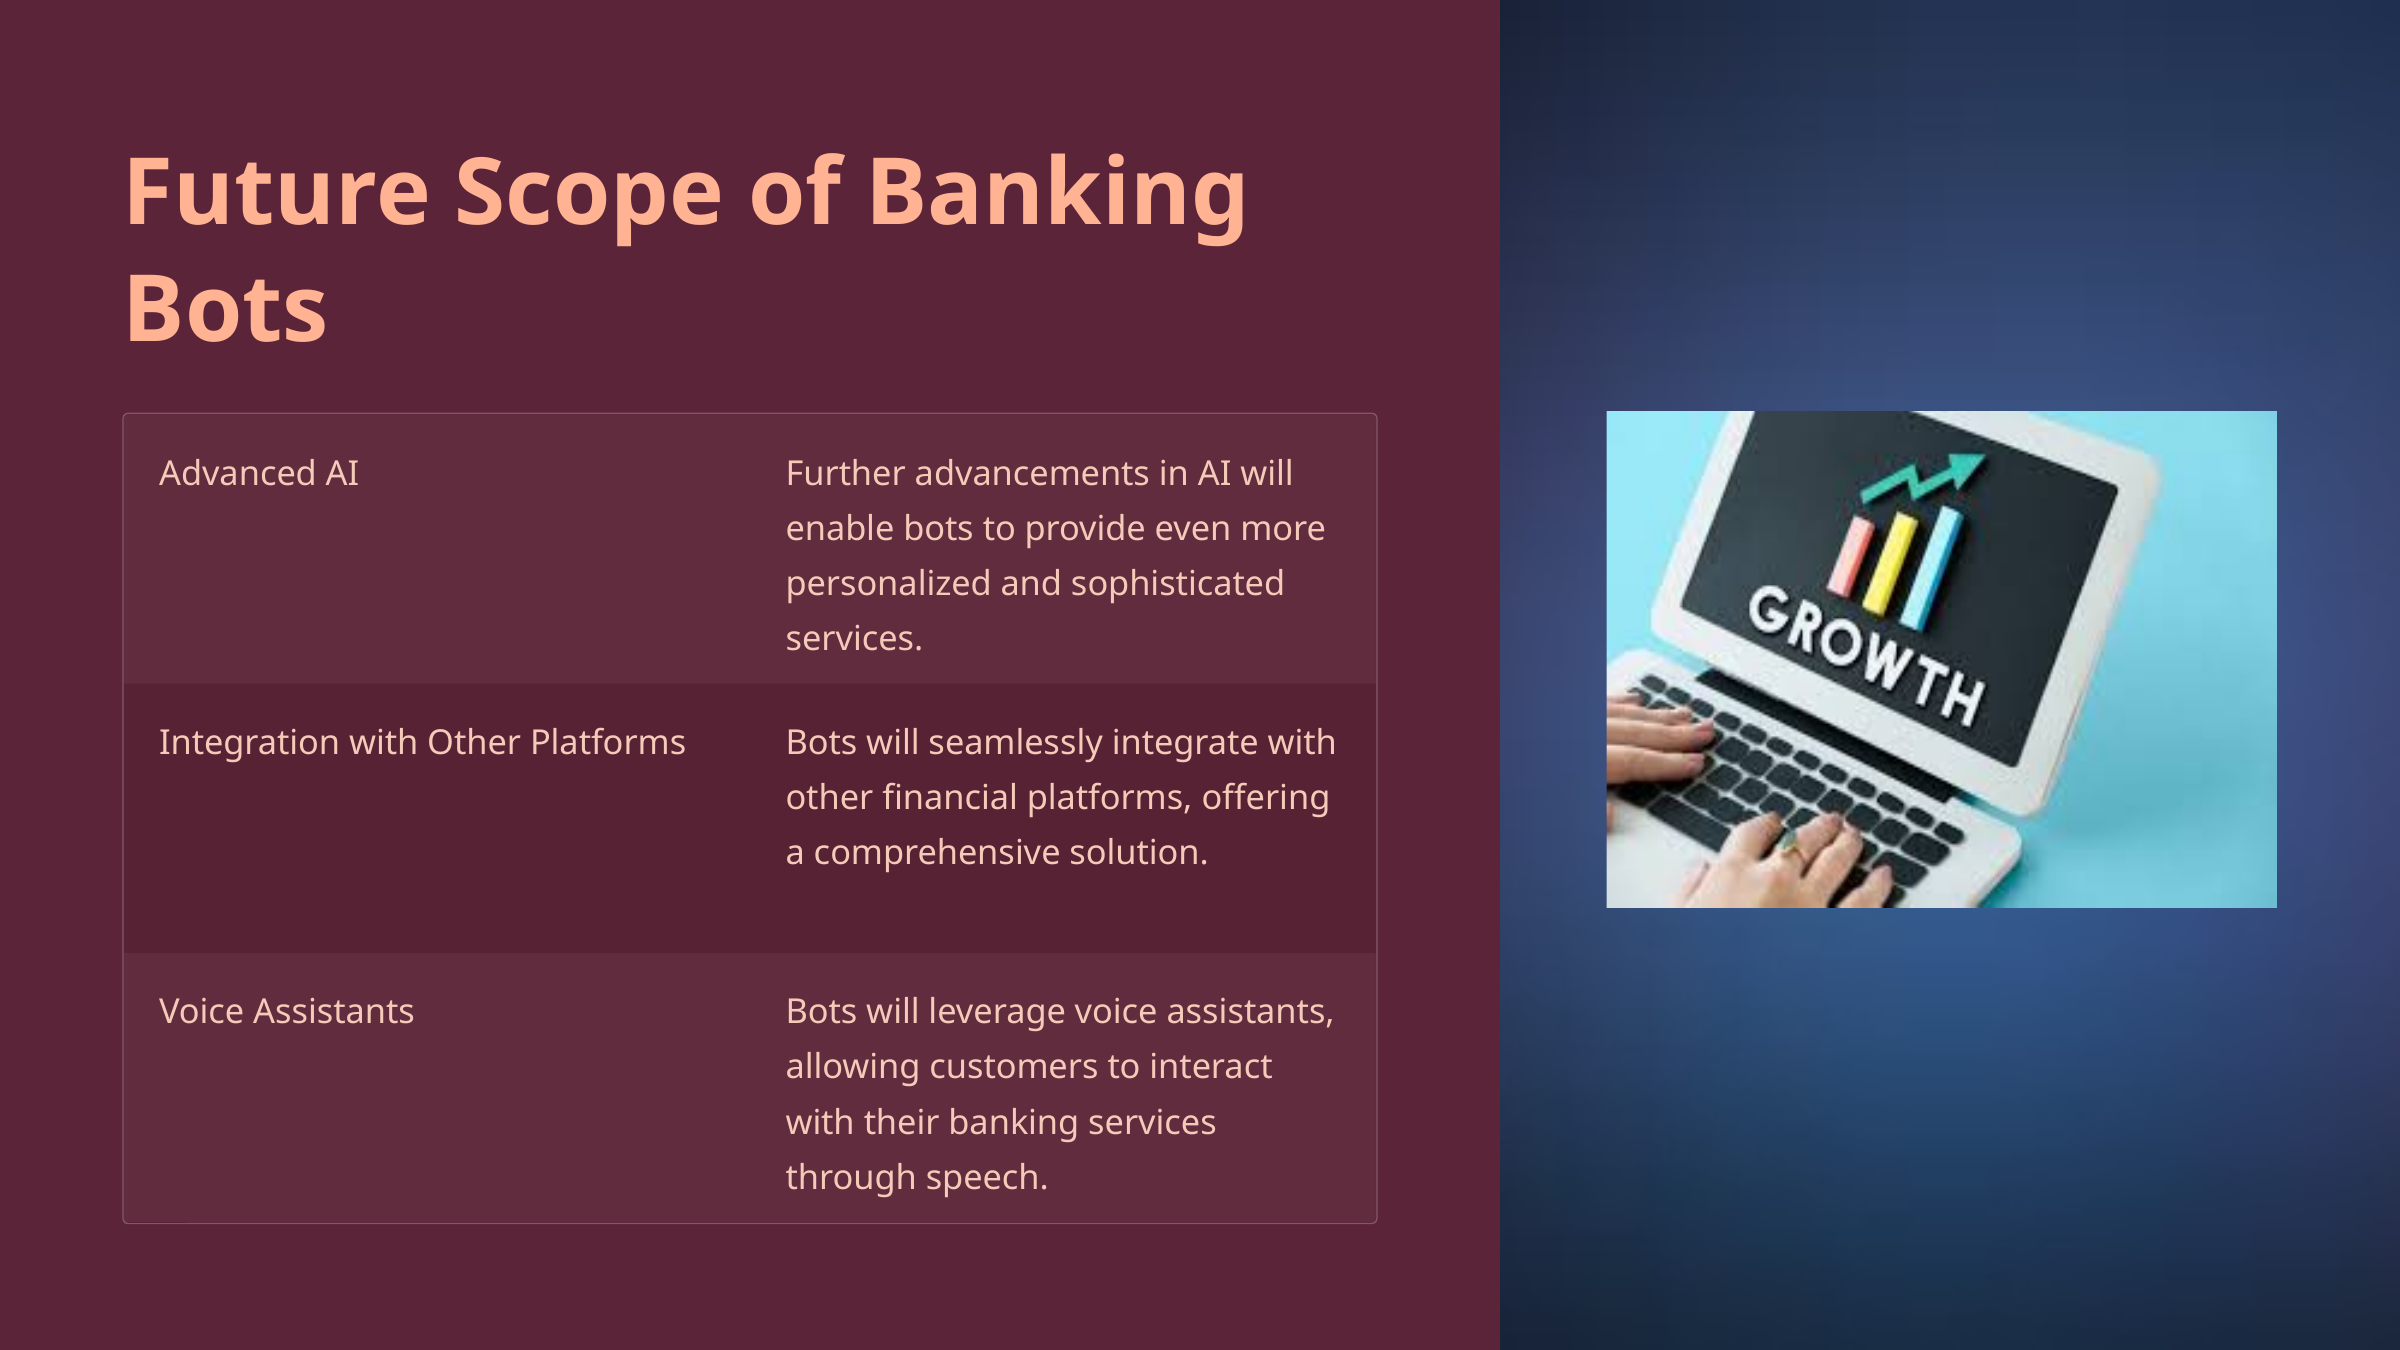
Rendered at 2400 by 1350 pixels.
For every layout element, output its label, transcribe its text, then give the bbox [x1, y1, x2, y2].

picture [1499, 0, 2400, 1350]
text_box Voice Assistants [159, 975, 715, 1032]
text_box [124, 683, 1376, 952]
text_box Future Scope of Banking Bots [122, 126, 1377, 361]
text_box [124, 952, 1376, 1223]
text_box Advanced AI [159, 436, 715, 493]
text_box Further advancements in AI will enable bots to provide even more personalized and sophisticated services. [785, 436, 1341, 662]
text_box Integration with Other Platforms [159, 706, 715, 819]
text_box [124, 414, 1376, 683]
text_box Bots will seamlessly integrate with other financial platforms, offering a comprehensive solution. [785, 706, 1341, 931]
text_box Bots will leverage voice assistants, allowing customers to interact with their banking services through speech. [785, 975, 1341, 1201]
